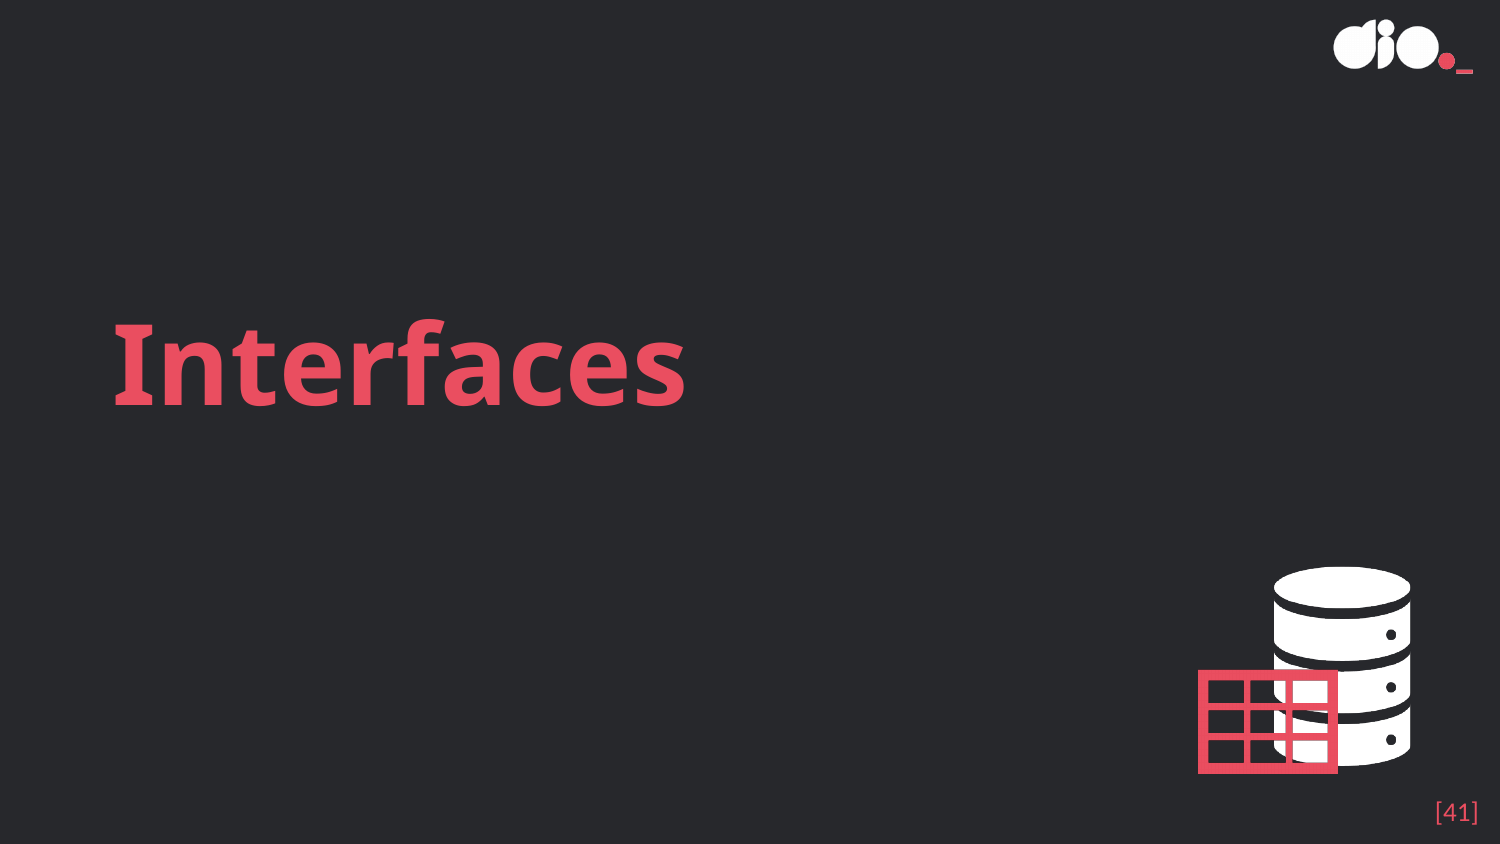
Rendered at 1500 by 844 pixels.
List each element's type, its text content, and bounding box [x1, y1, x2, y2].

picture [1332, 19, 1473, 75]
text_box Interfaces [98, 259, 1372, 524]
slide_number [<número>] [1403, 779, 1494, 844]
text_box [1184, 540, 1459, 811]
